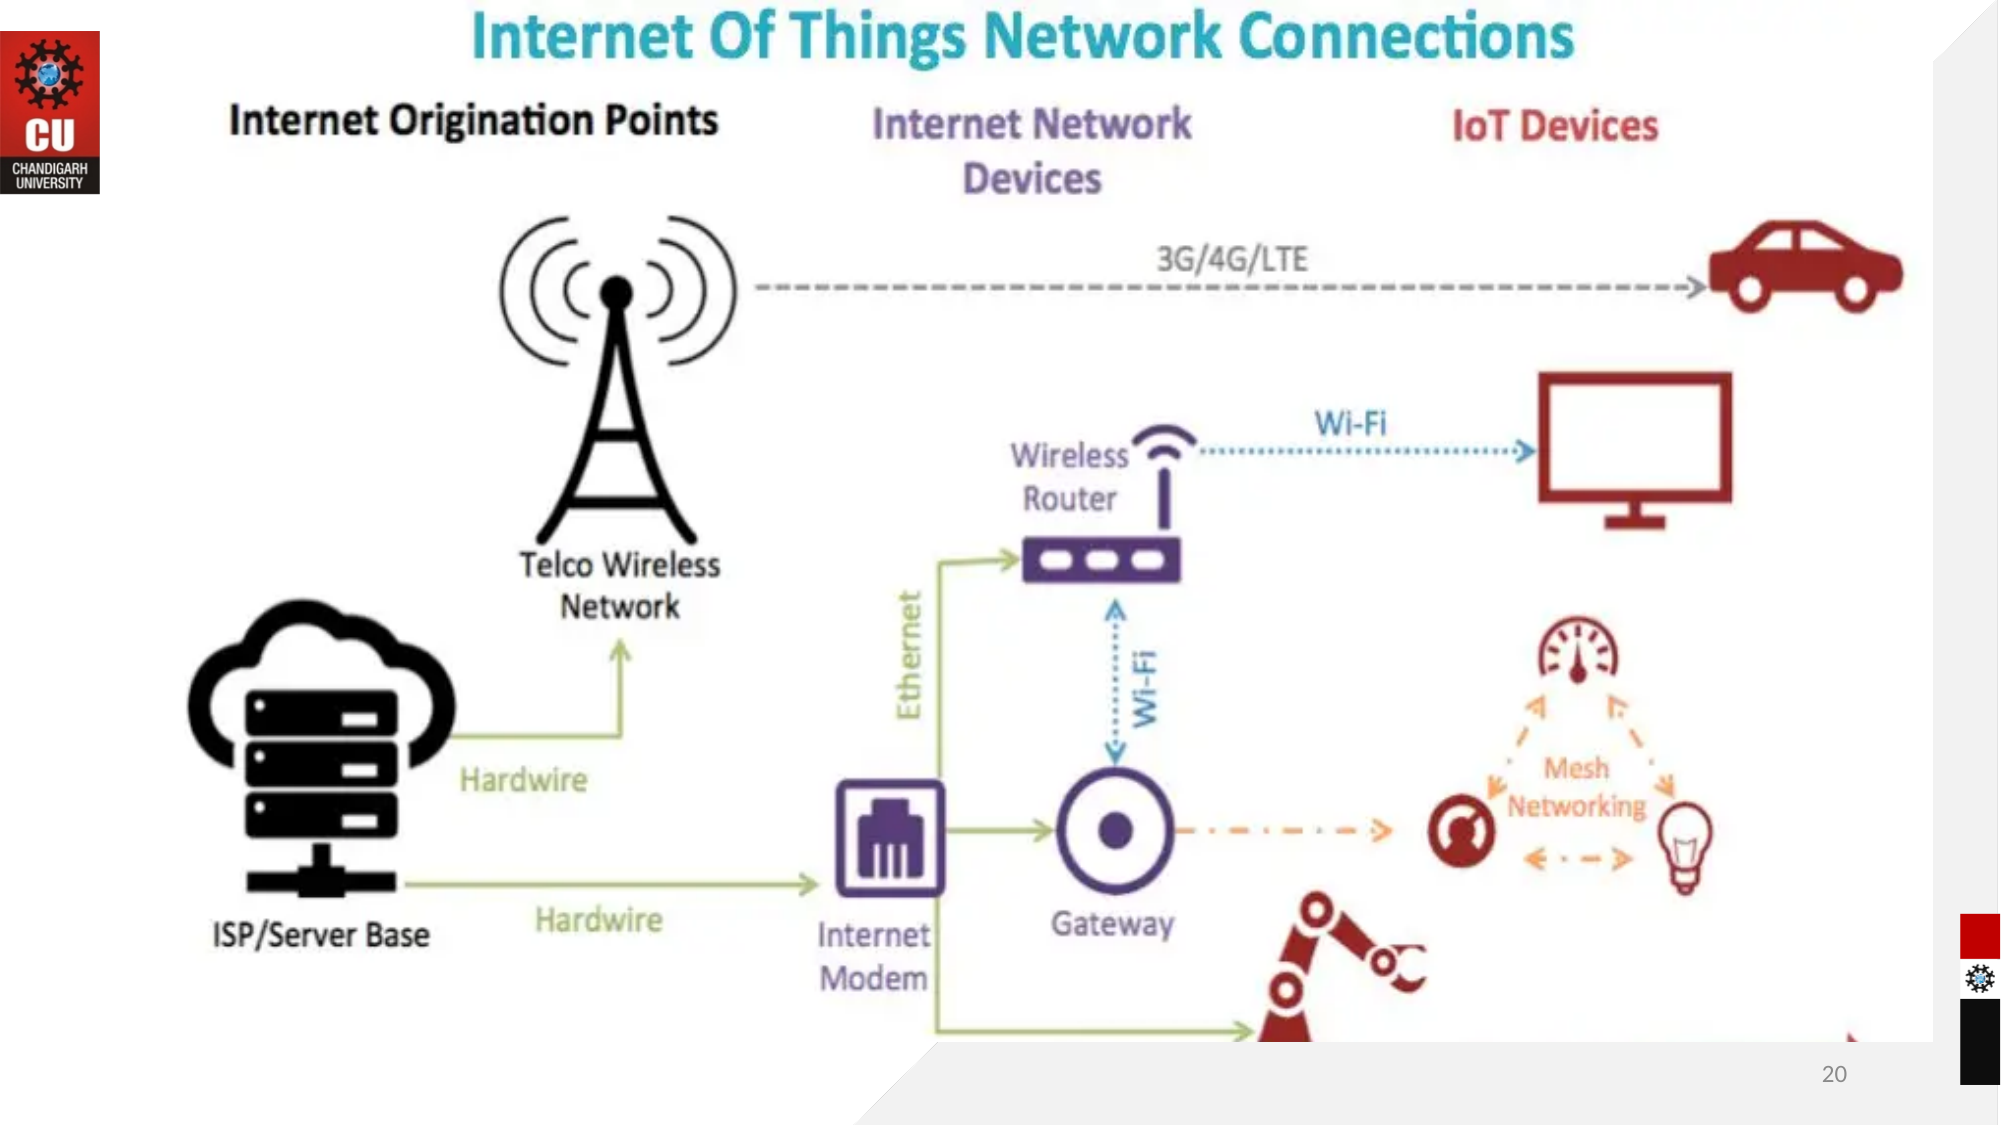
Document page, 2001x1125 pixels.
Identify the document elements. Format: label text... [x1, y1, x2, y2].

slide_number 20 [1412, 1042, 1863, 1103]
picture [0, 0, 2001, 1125]
